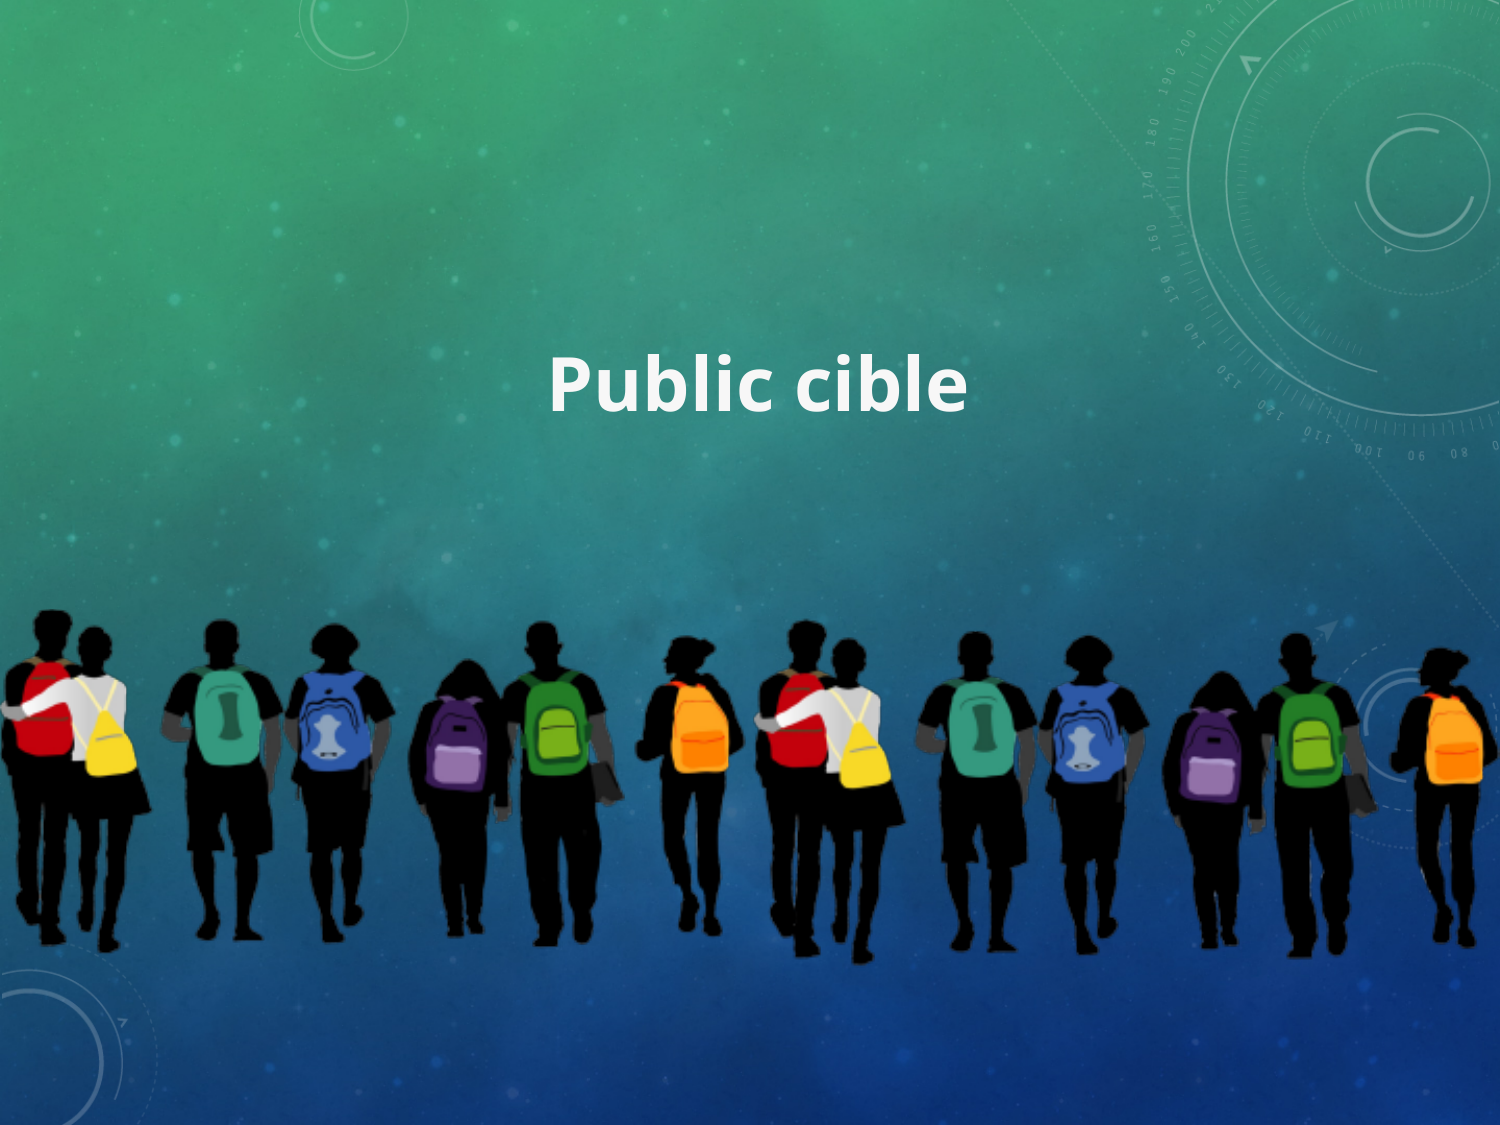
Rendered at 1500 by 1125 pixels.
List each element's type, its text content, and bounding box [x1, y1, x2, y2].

text_box Public cible [123, 231, 1394, 457]
picture [0, 0, 1500, 1125]
